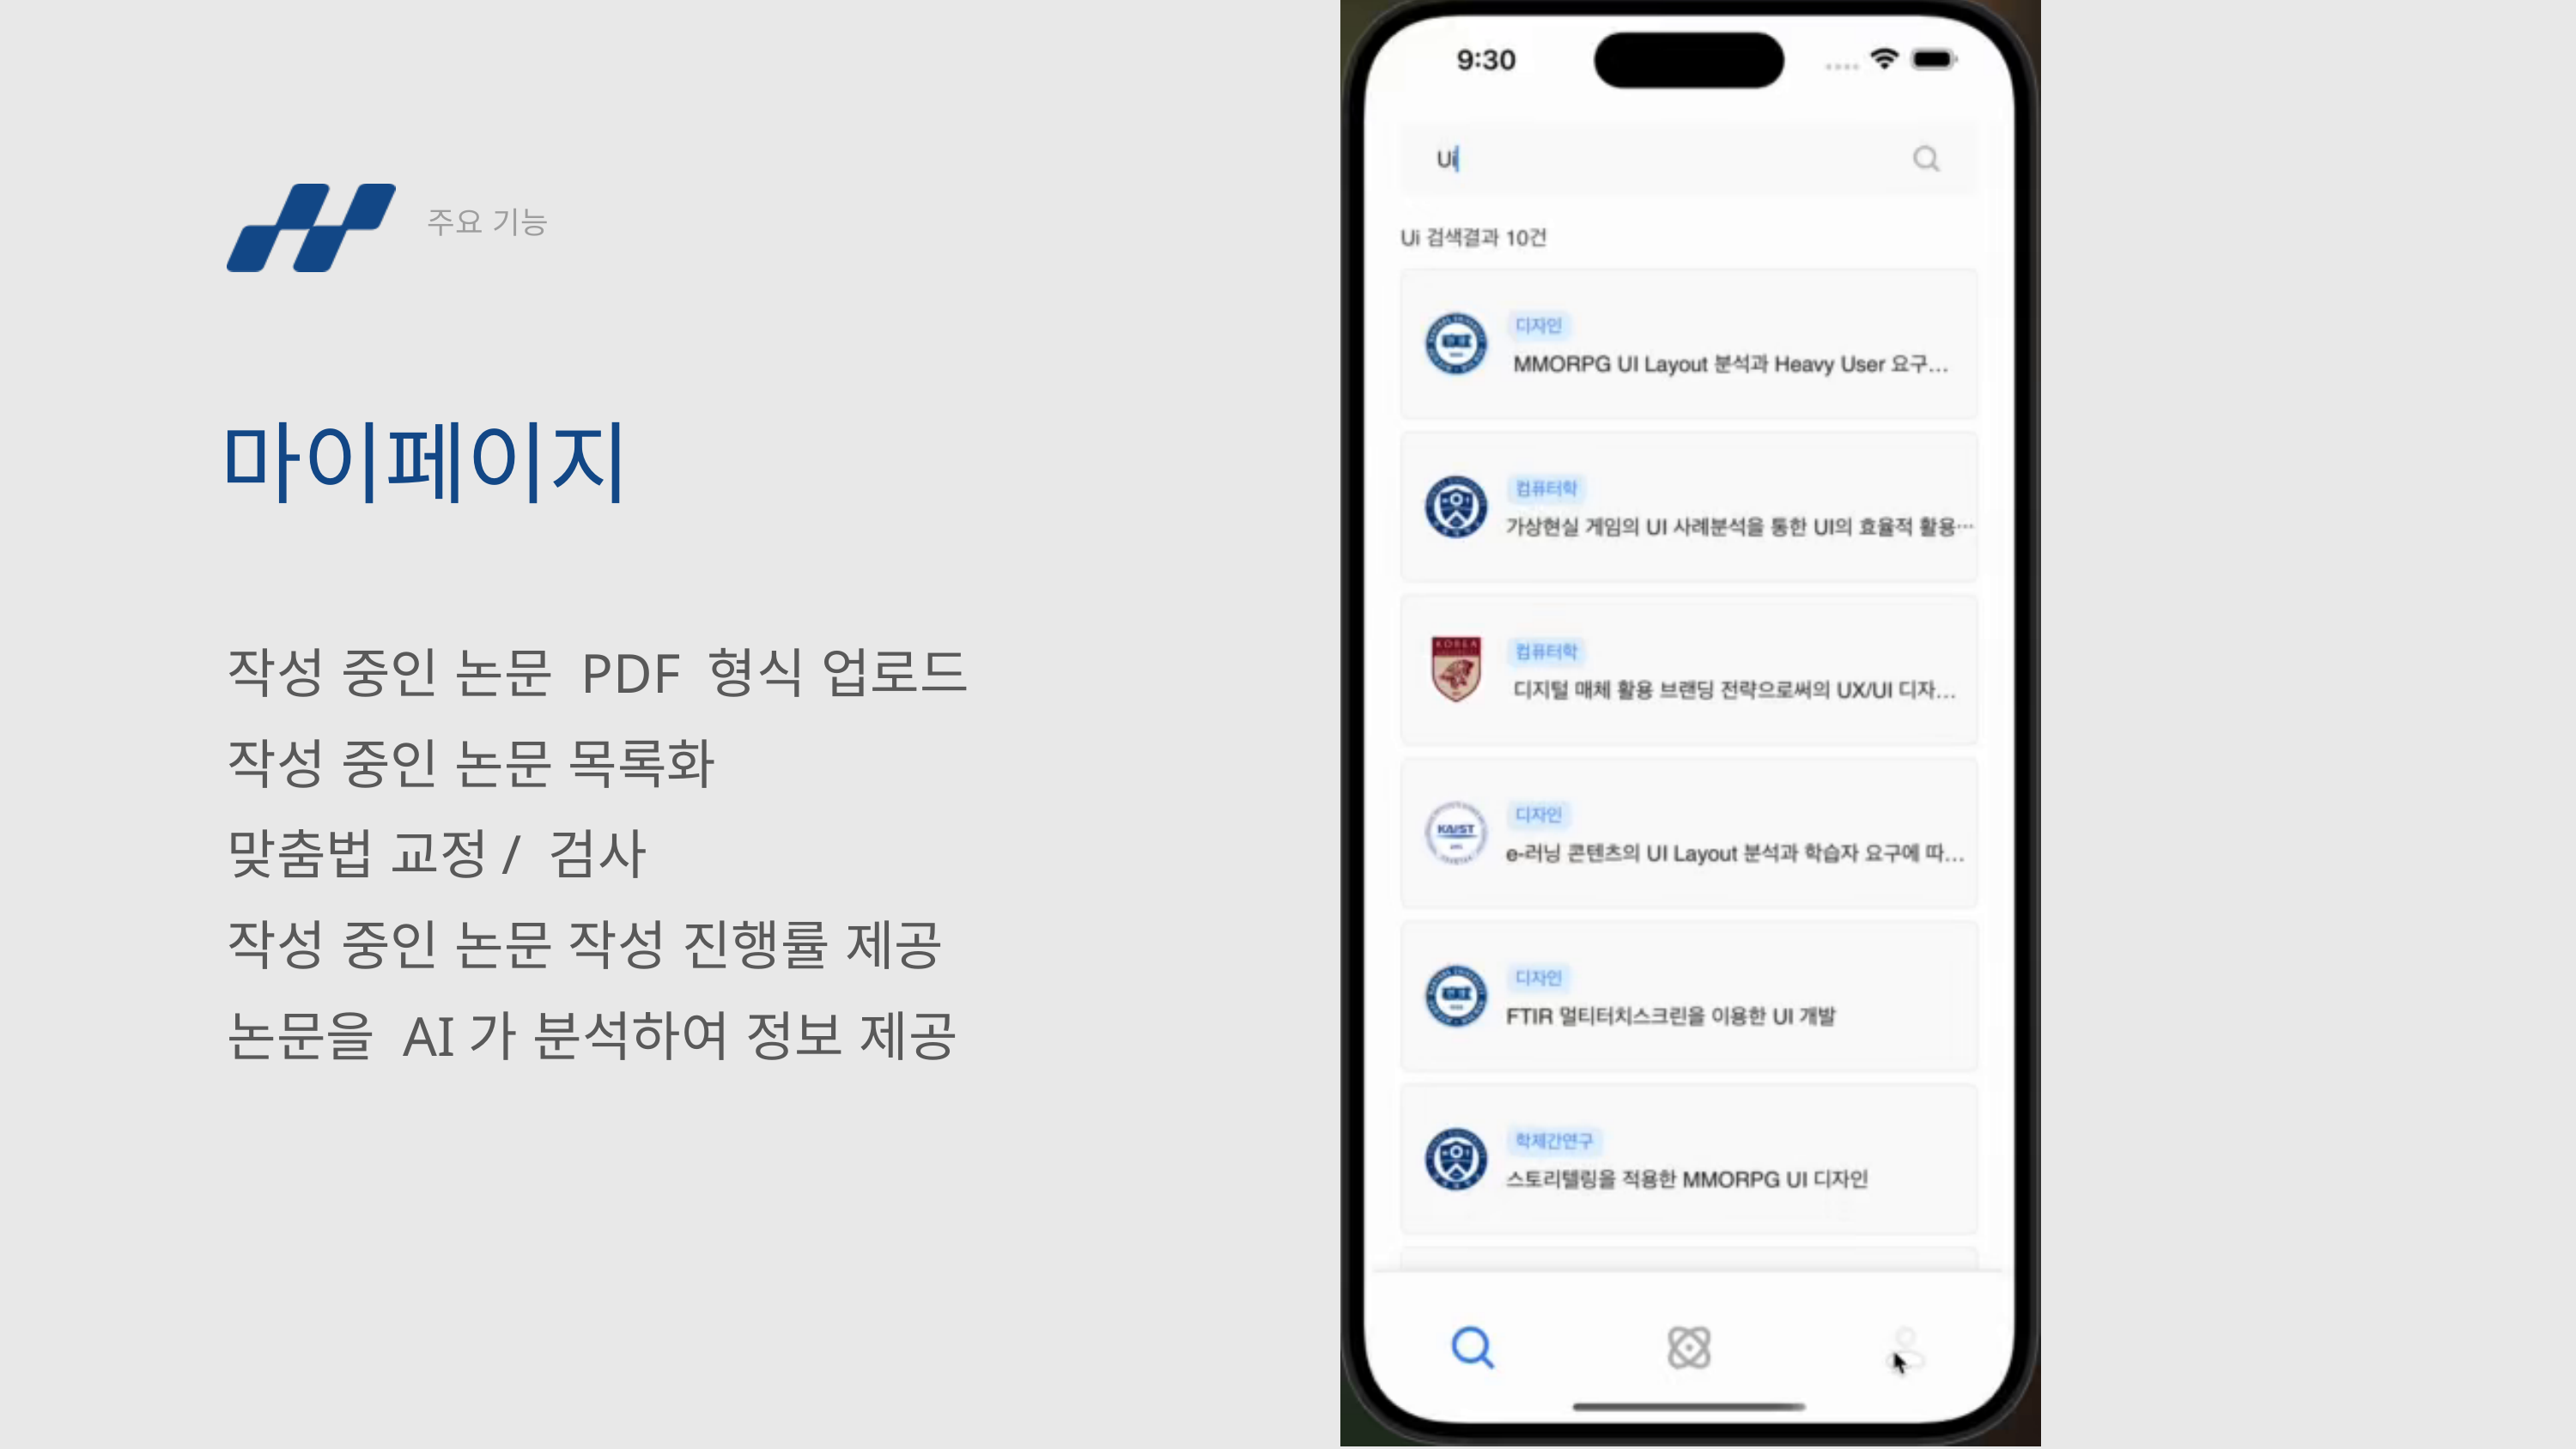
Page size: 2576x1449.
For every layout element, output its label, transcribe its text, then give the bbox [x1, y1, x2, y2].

text_box 작성 중인 논문 PDF 형식 업로드 작성 중인 논문 목록화 맞춤법 교정/ 검사 작성 중인 논문 작성 진행률 제공 논문을 AI가 분석하여 정보 제공 [227, 613, 982, 1056]
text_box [1340, 0, 2042, 1447]
picture [227, 184, 396, 272]
text_box 주요 기능 [427, 195, 906, 239]
text_box 마이페이지 [220, 411, 1299, 537]
